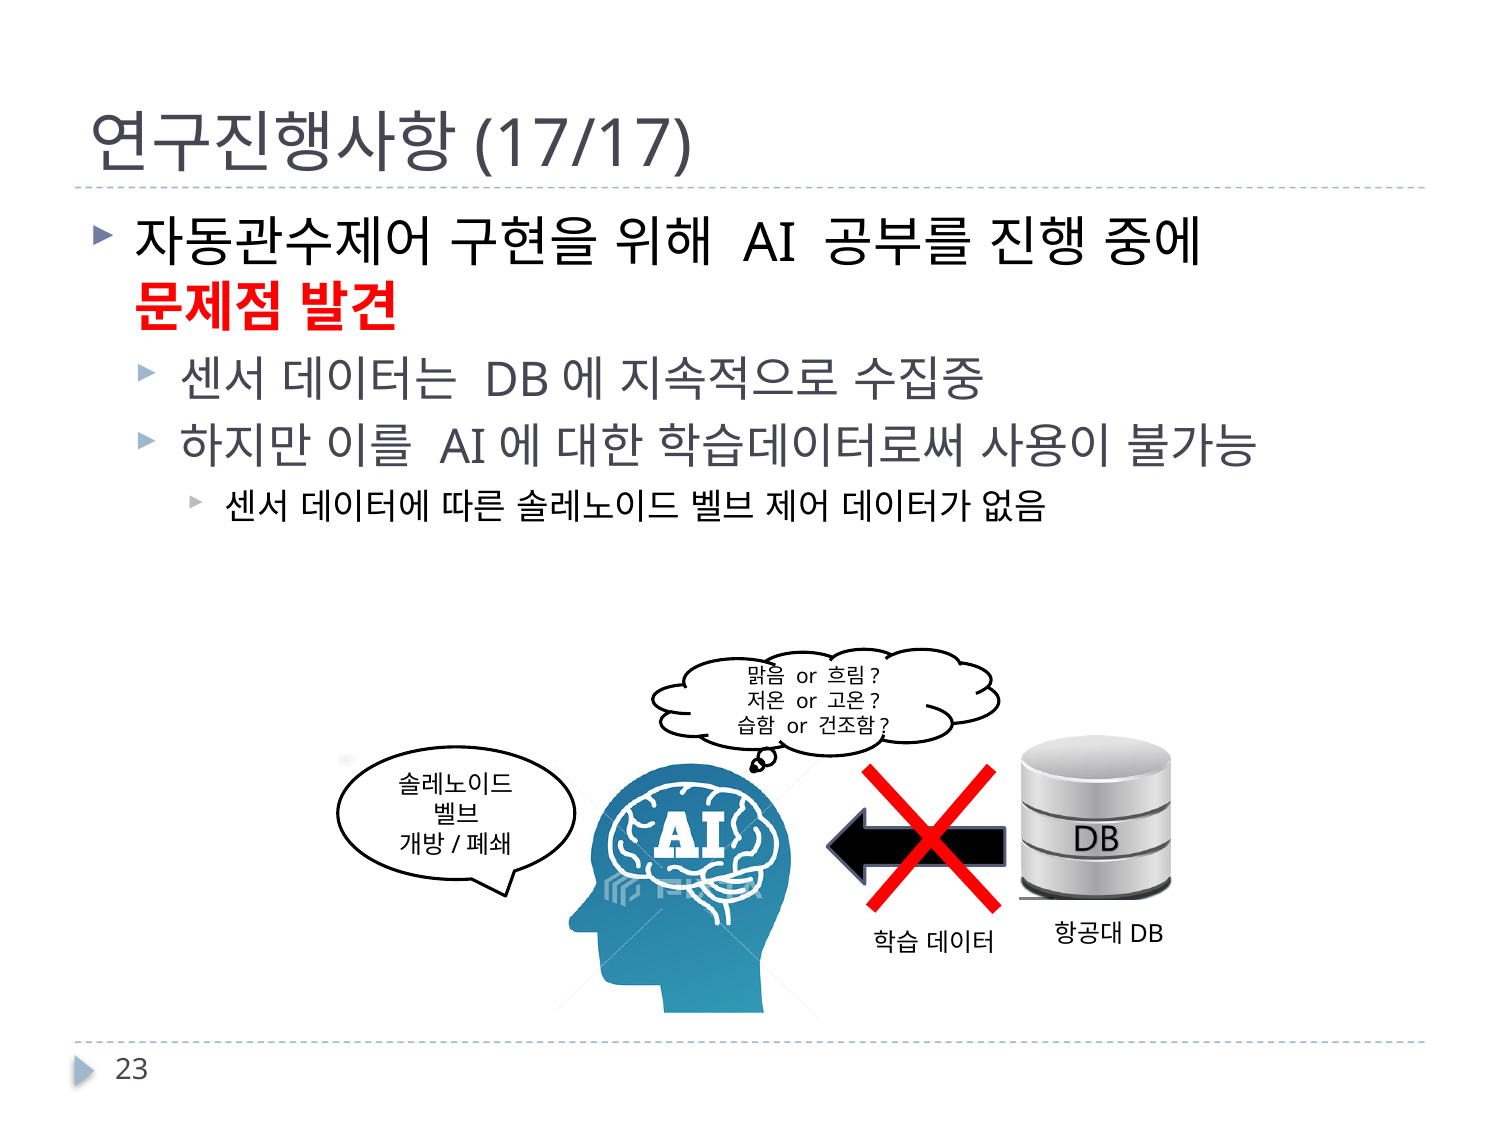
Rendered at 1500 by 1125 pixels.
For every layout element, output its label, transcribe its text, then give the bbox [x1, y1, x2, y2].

text_box [1003, 826, 1007, 867]
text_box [870, 767, 992, 909]
text_box 항공대DB [1001, 906, 1280, 958]
text_box 학습 데이터 [834, 916, 1035, 967]
list 자동관수제어 구현을 위해 AI 공부를 진행 중에 문제점 발견 센서 데이터는 DB에 지속적으로 수집중 하지만 이를 AI에 대한 학습데이터로써 사용이 불가능 센서 데이터에 따른 솔레노이드 벨브 제어 데이터가 없음 [75, 200, 1425, 1010]
text_box 맑음 or 흐림? 저온 or 고온? 습함 or 건조함? [651, 647, 1001, 758]
slide_number 23 [100, 1042, 426, 1103]
text_box 솔레노이드 벨브 개방/폐쇄 [336, 745, 548, 898]
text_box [992, 767, 998, 781]
text_box [826, 812, 859, 881]
picture [1018, 734, 1172, 900]
picture [553, 752, 820, 1027]
title 연구진행사항(17/17) [75, 24, 1425, 188]
